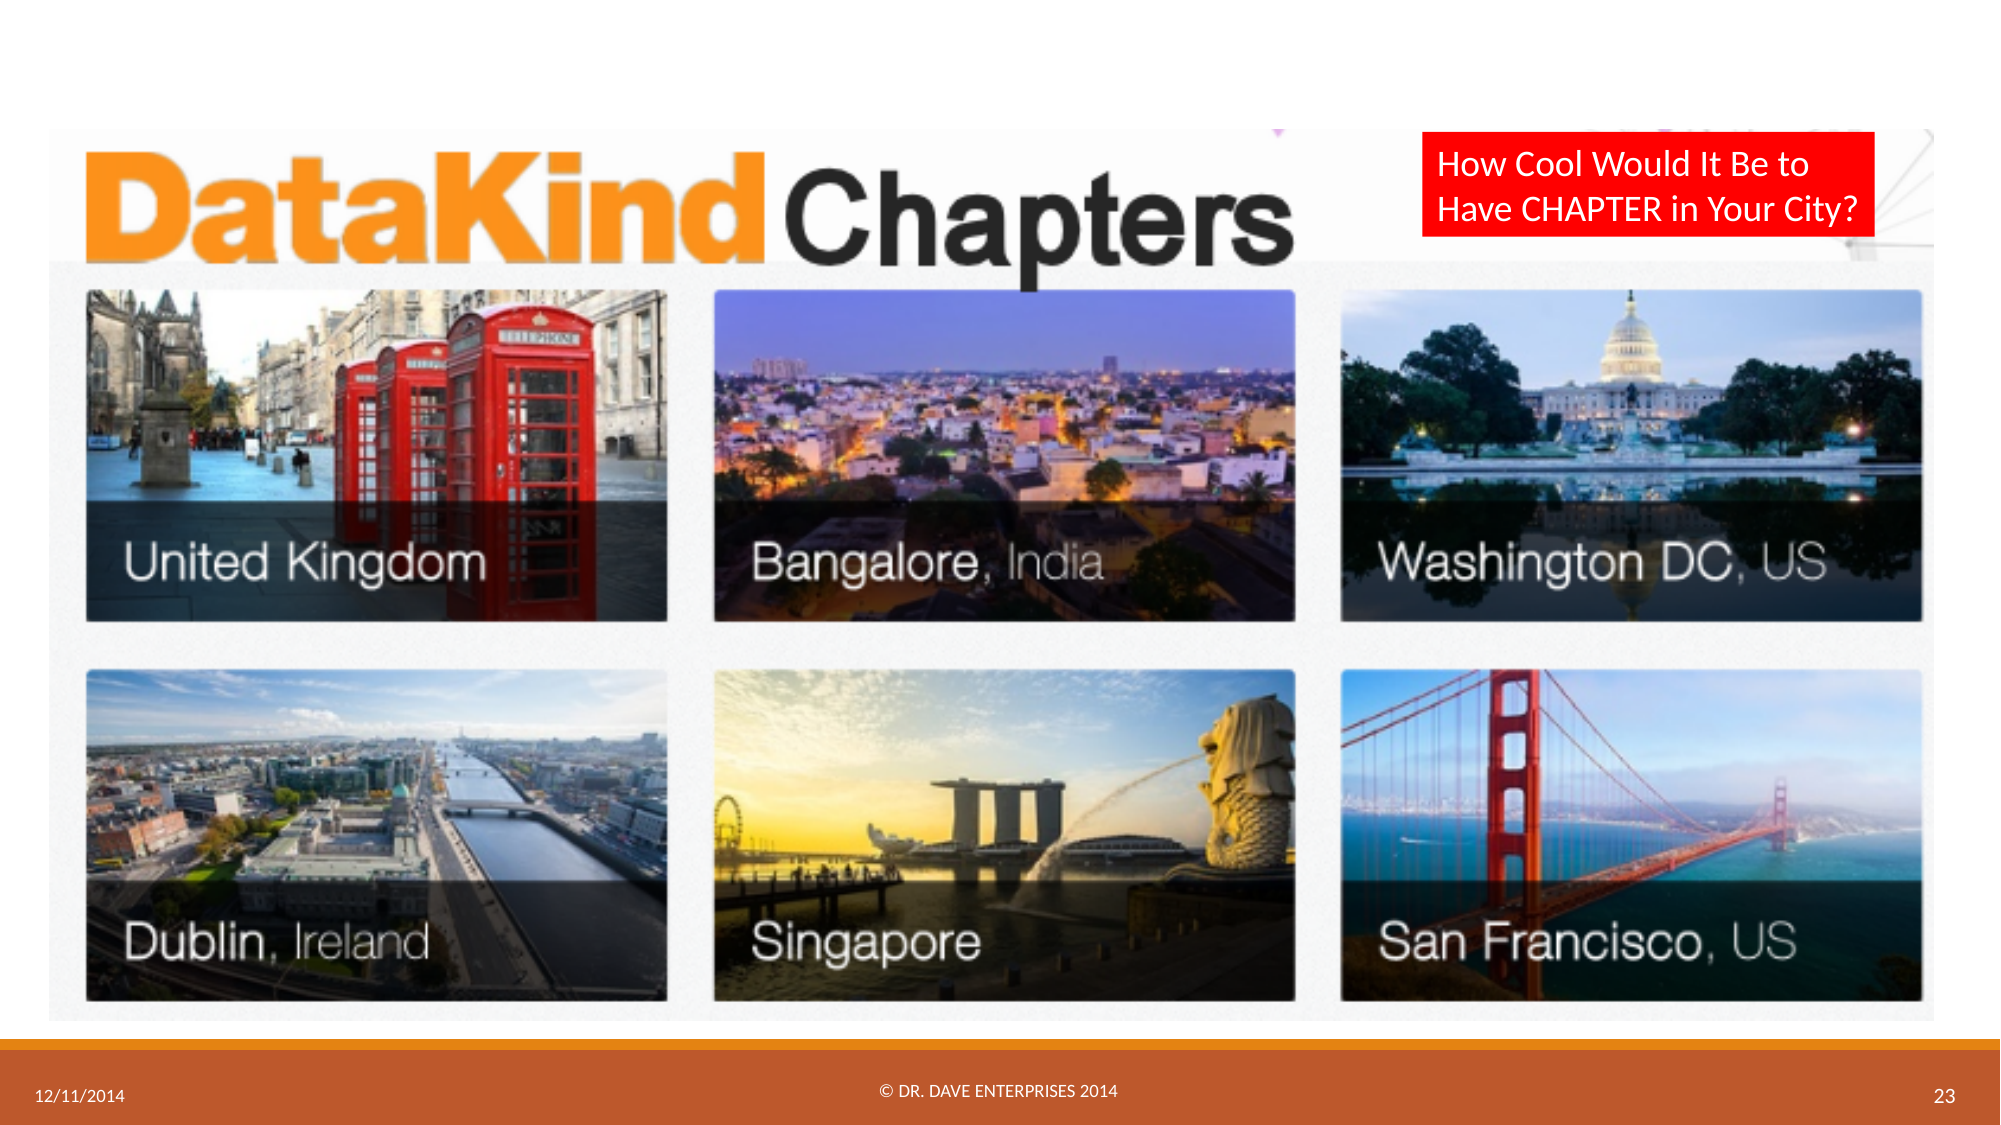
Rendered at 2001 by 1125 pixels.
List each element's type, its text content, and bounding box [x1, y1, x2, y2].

footer © Dr. Dave Enterprises 2014 [604, 1059, 1396, 1120]
picture [48, 128, 1935, 1021]
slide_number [19, 1065, 425, 1125]
slide_number 23 [1755, 1065, 1971, 1125]
